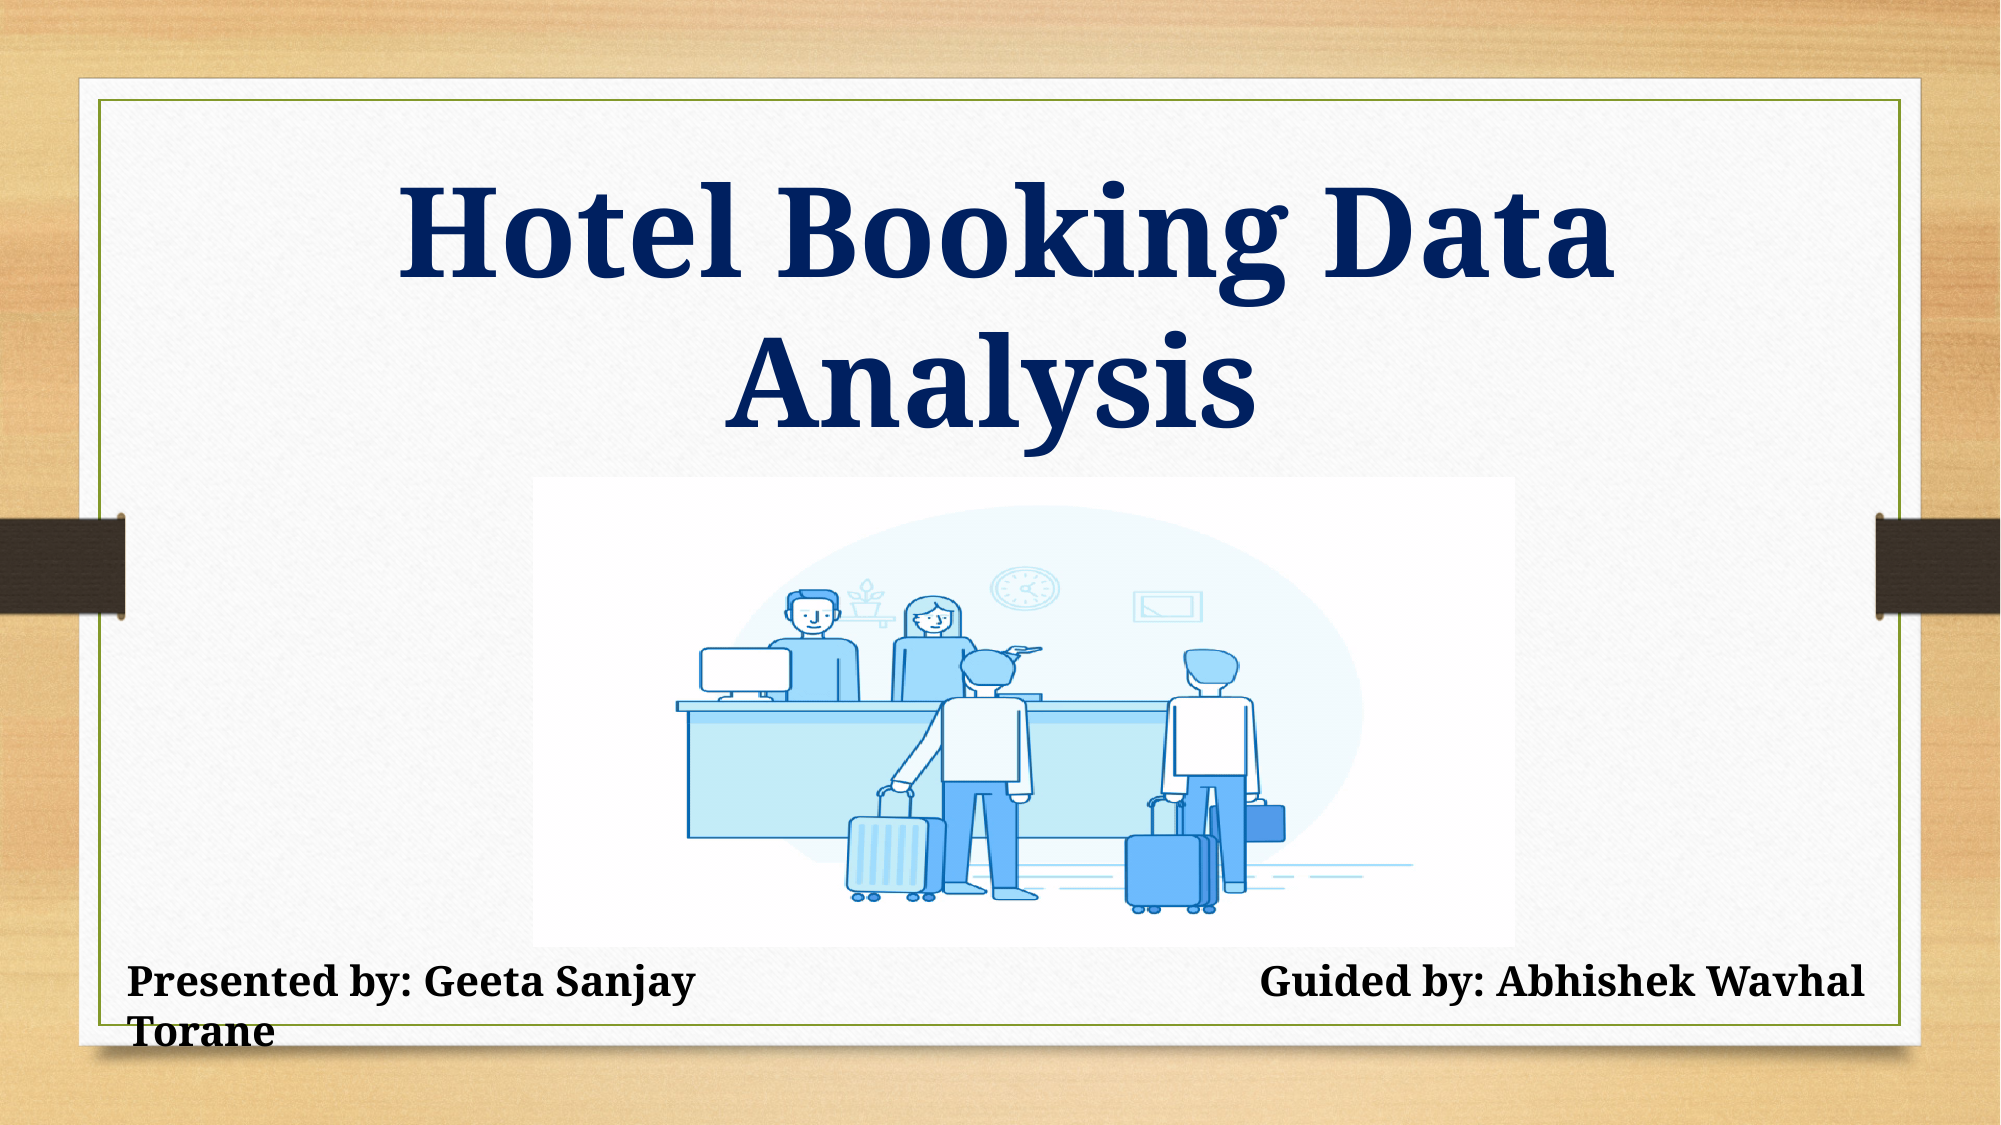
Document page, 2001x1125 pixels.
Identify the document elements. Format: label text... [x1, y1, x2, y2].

text_box Hotel Booking Data Analysis [230, 145, 1788, 460]
picture [0, 0, 2001, 1125]
text_box Presented by: Geeta Sanjay Torane [112, 946, 817, 1062]
text_box Guided by: Abhishek Wavhal [1244, 947, 1888, 1012]
